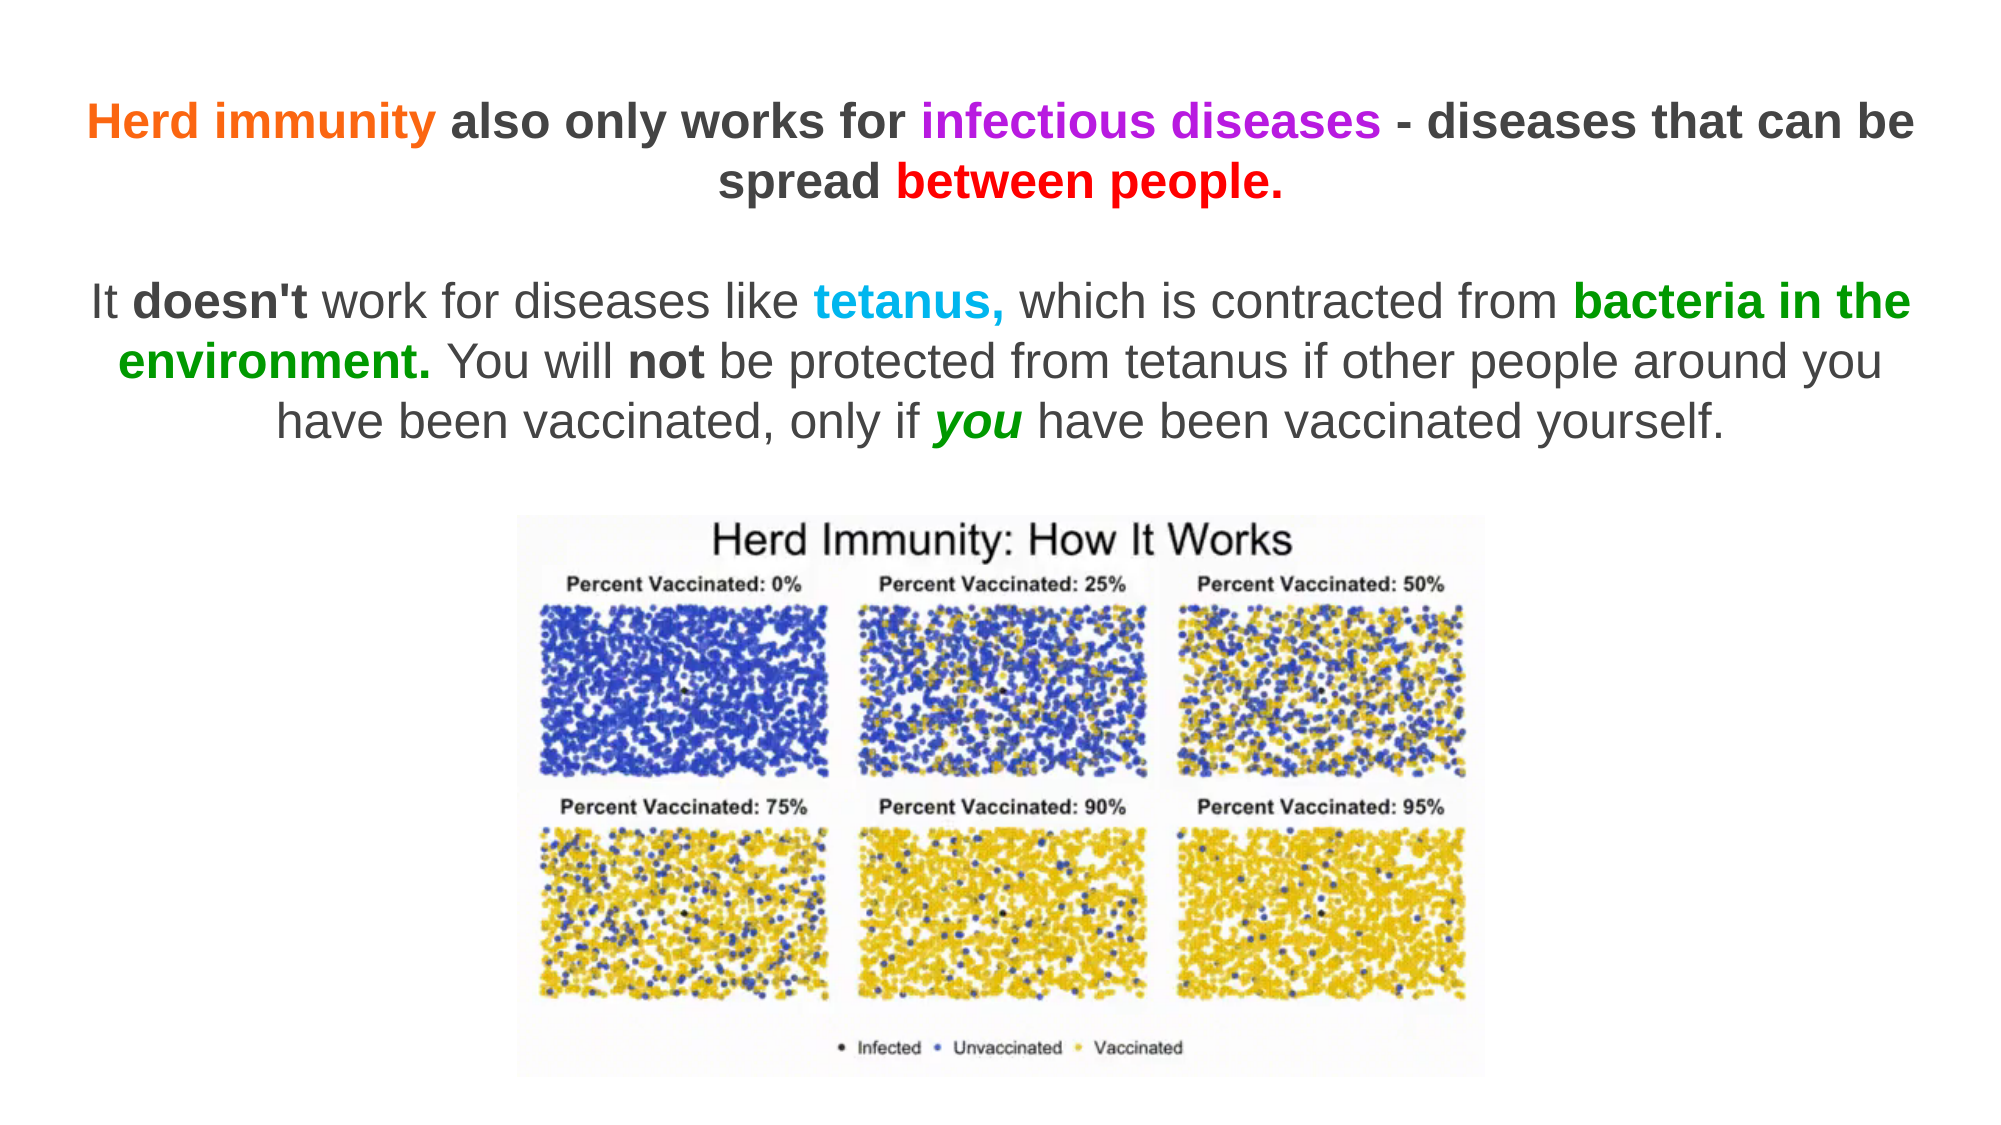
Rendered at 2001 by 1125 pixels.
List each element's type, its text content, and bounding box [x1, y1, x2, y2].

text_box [516, 514, 1486, 1078]
text_box Herd immunity also only works for infectious diseases - diseases that can be spread between people. It doesn't work for diseases like tetanus, which is contracted from bacteria in the environment. You will not be protected from tetanus if other people around you have been vaccinated, only if you have been vaccinated yourself. [60, 81, 1942, 457]
